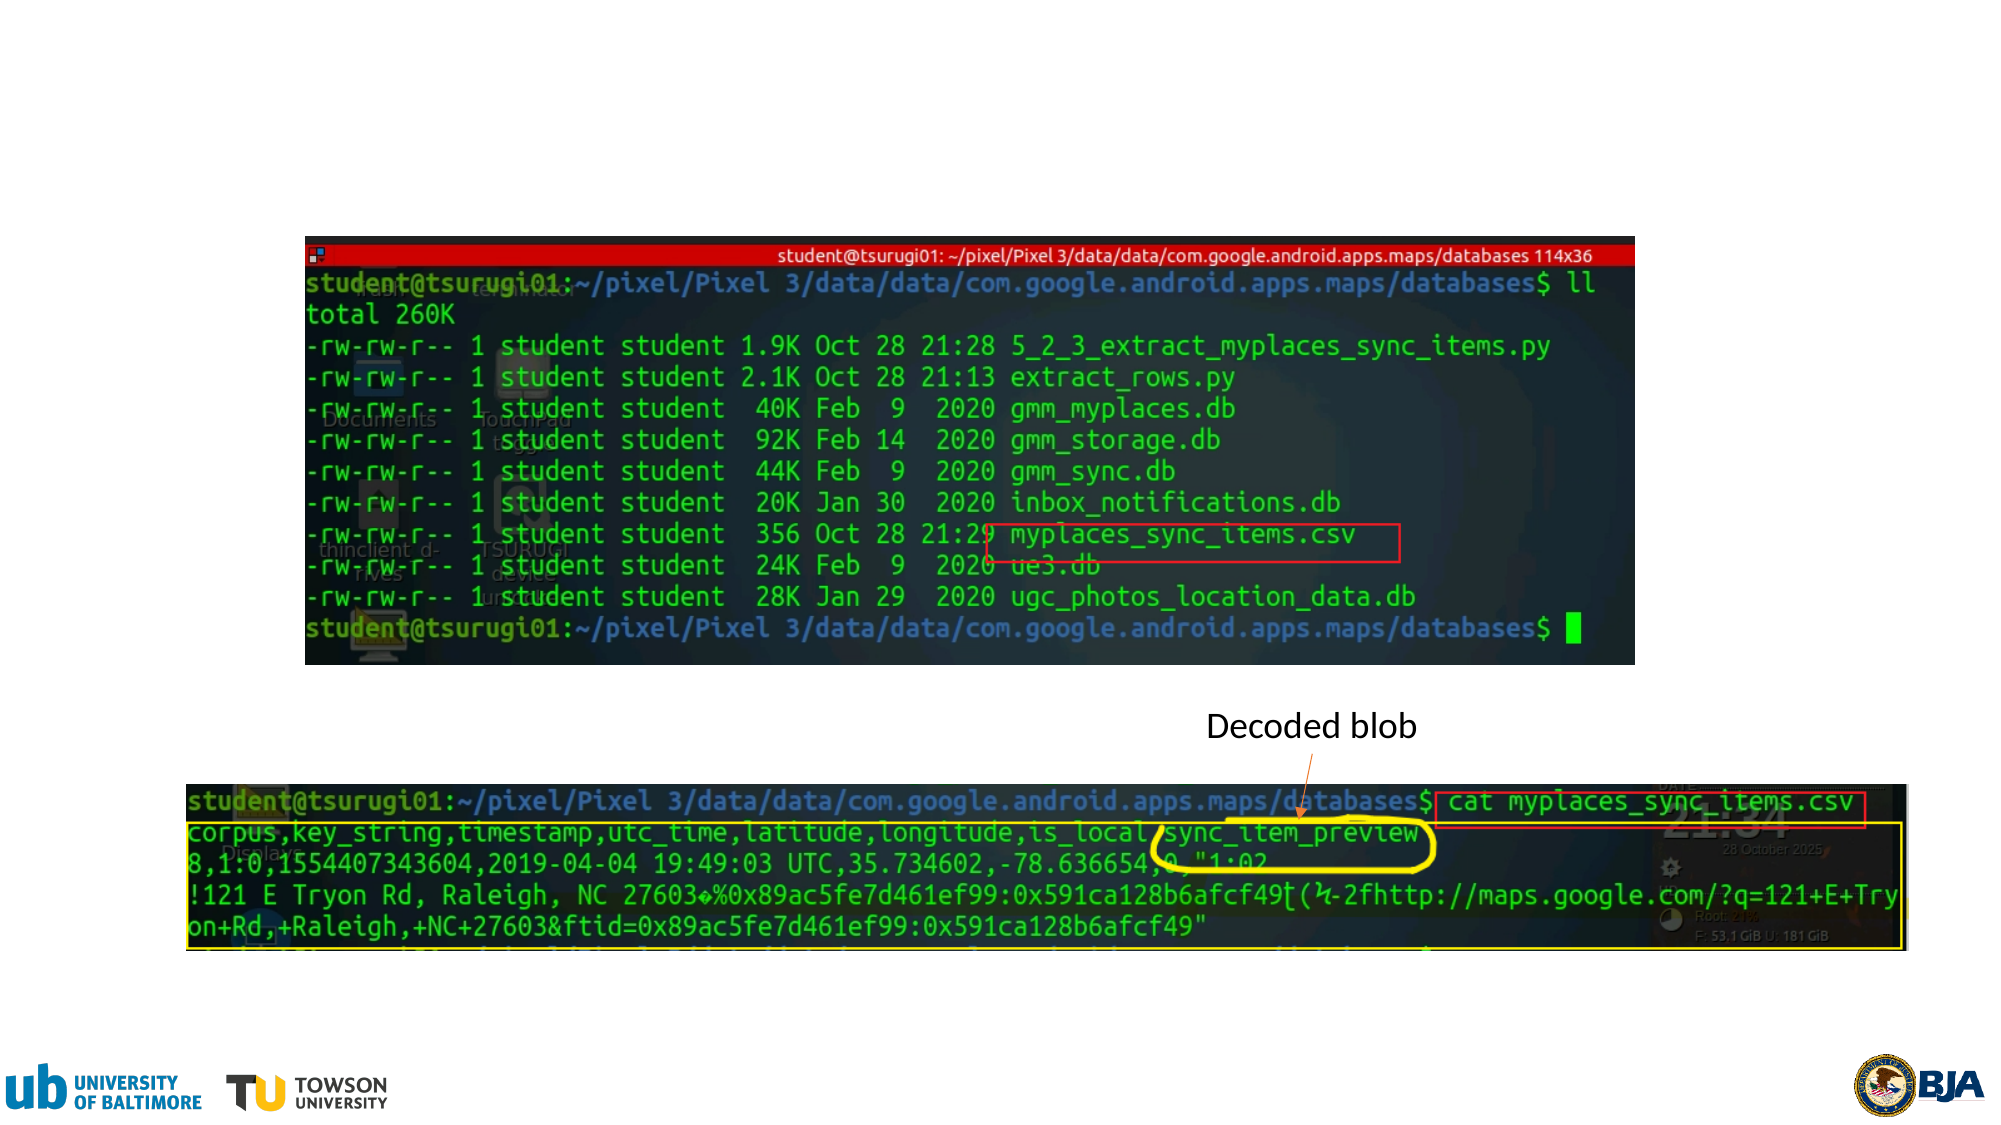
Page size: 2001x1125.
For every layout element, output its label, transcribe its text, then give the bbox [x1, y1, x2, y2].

picture [0, 1031, 407, 1125]
text_box Decoded blob [1191, 694, 1433, 754]
picture [1854, 1054, 1986, 1117]
picture [305, 236, 1635, 665]
picture [186, 784, 1909, 951]
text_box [1298, 754, 1313, 820]
